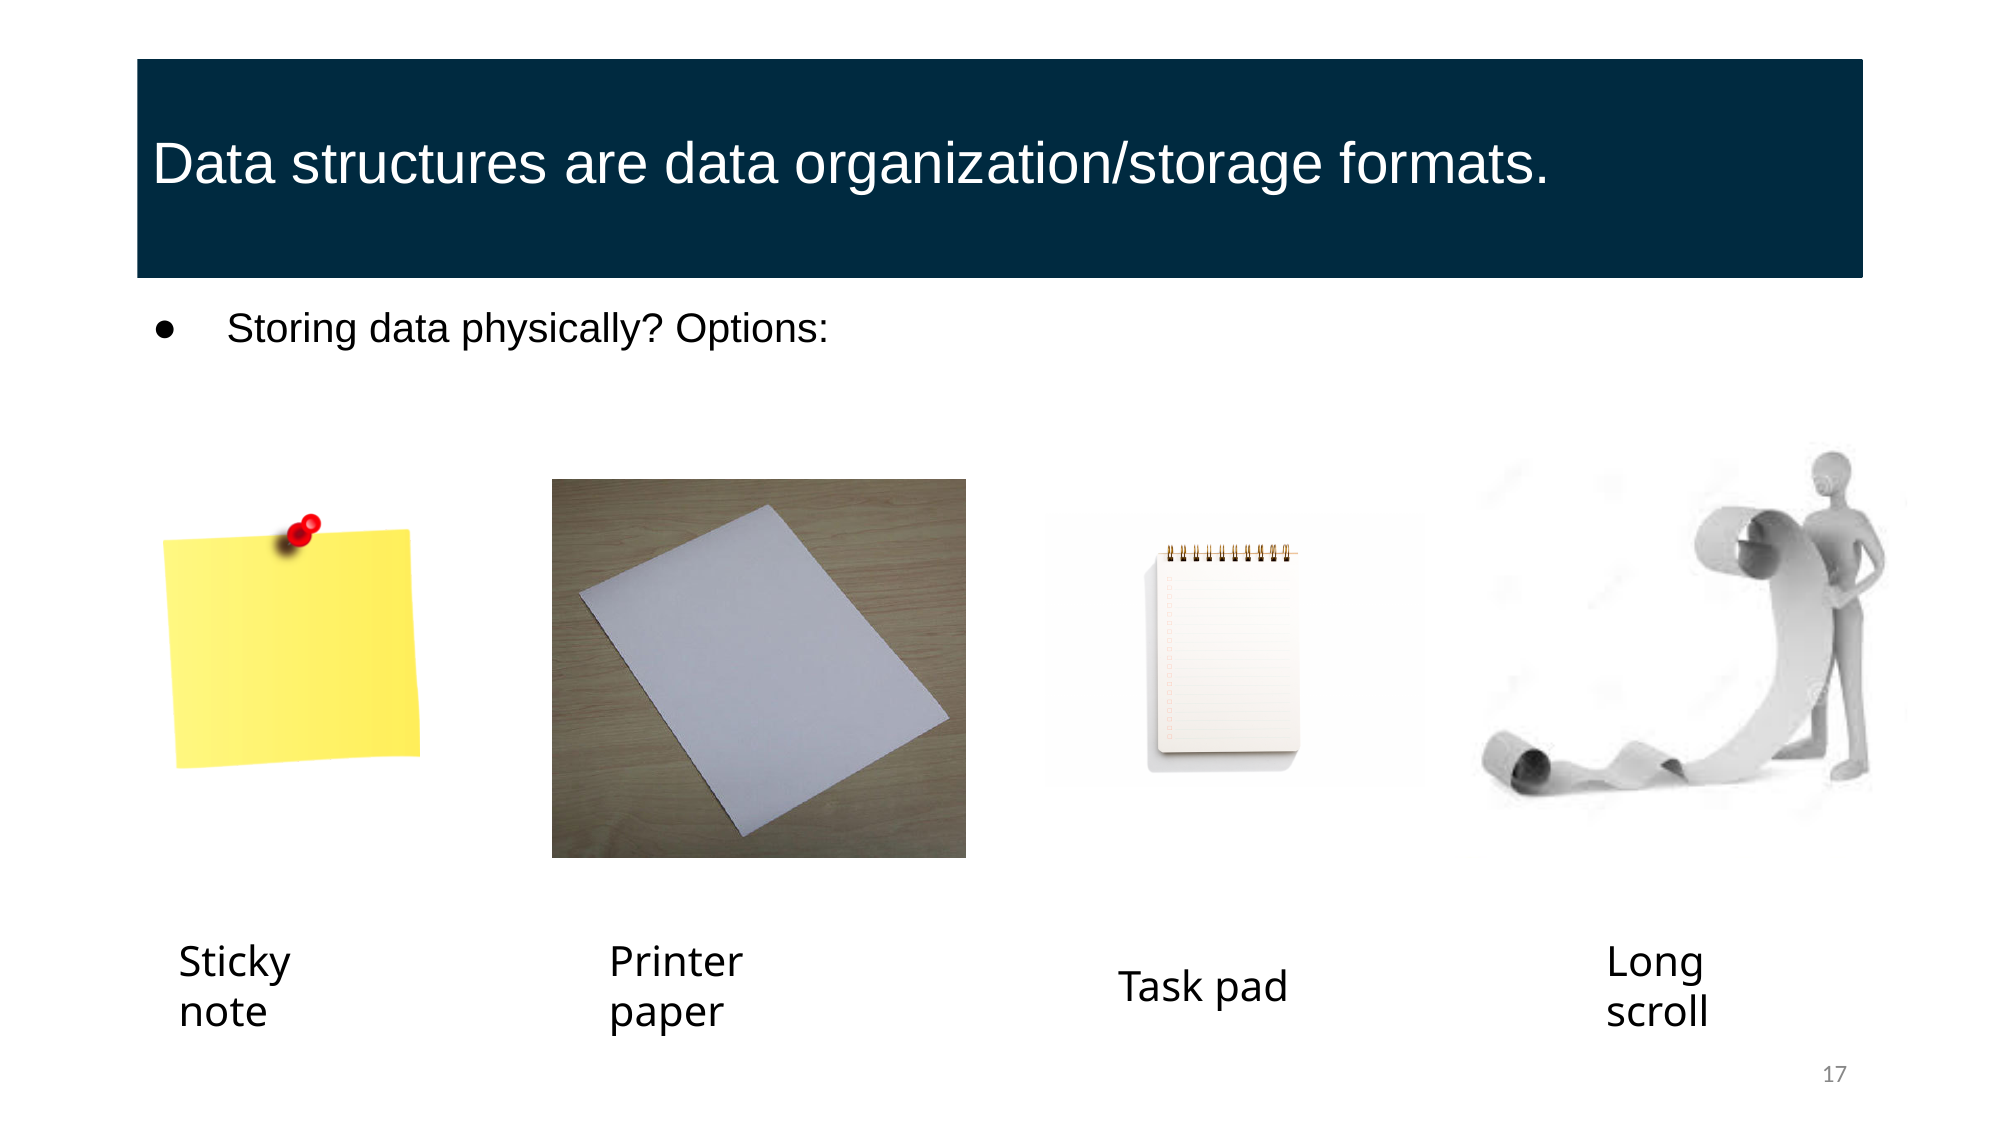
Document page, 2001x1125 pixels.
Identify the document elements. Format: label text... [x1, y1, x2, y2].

text_box Printer paper [593, 941, 813, 1029]
text_box Sticky note [163, 941, 383, 1029]
picture [1044, 512, 1425, 787]
title Data structures are data organization/storage formats. [137, 59, 1863, 278]
list Storing data physically? Options: [137, 299, 1863, 359]
slide_number ‹#› [1412, 1042, 1863, 1103]
text_box Long scroll [1591, 941, 1811, 1029]
picture [552, 479, 967, 858]
picture [1454, 426, 1908, 858]
picture [163, 512, 421, 770]
text_box Task pad [1103, 941, 1322, 1029]
